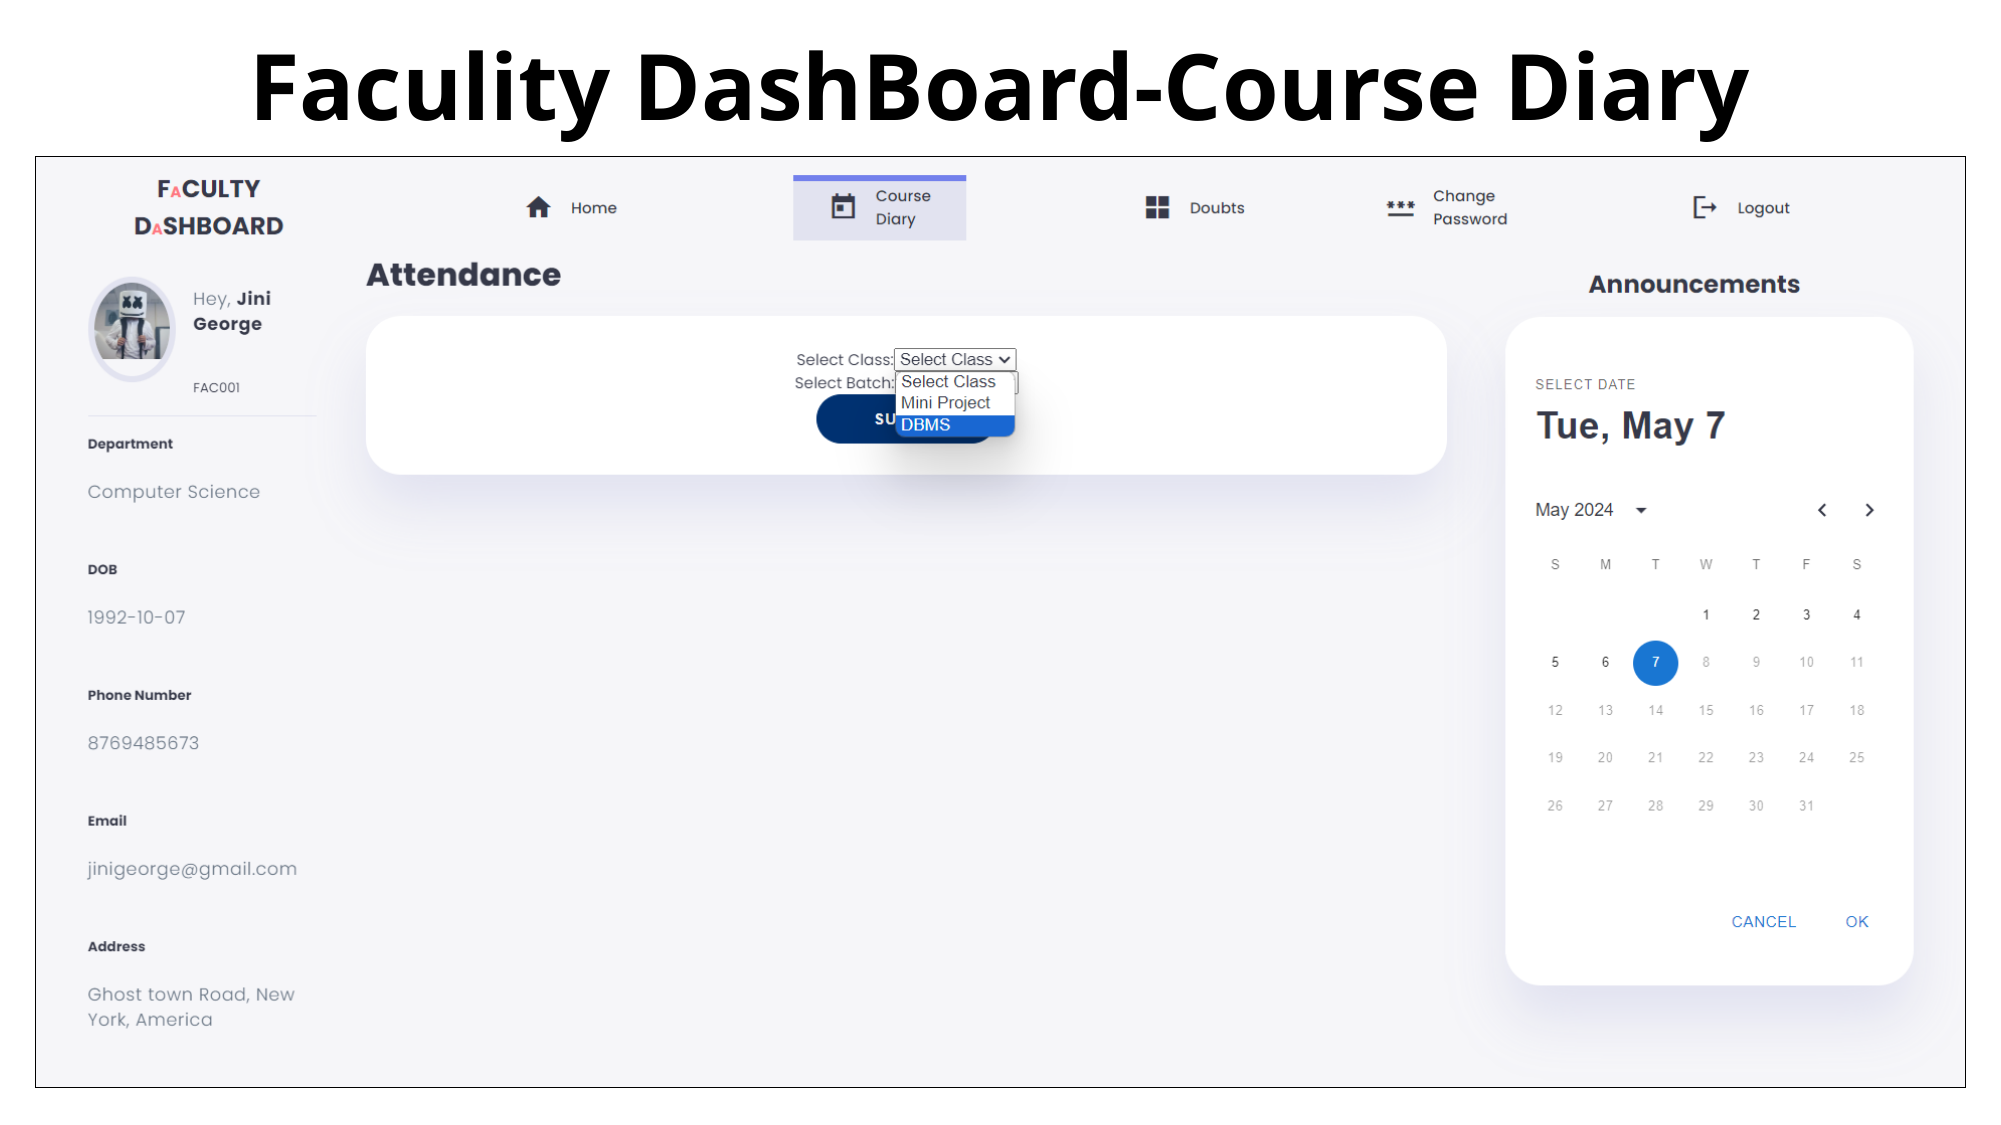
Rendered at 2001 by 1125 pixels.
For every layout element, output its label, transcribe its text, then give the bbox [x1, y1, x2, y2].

title Faculity DashBoard-Course Diary [137, 24, 1863, 156]
picture [35, 156, 1966, 1088]
